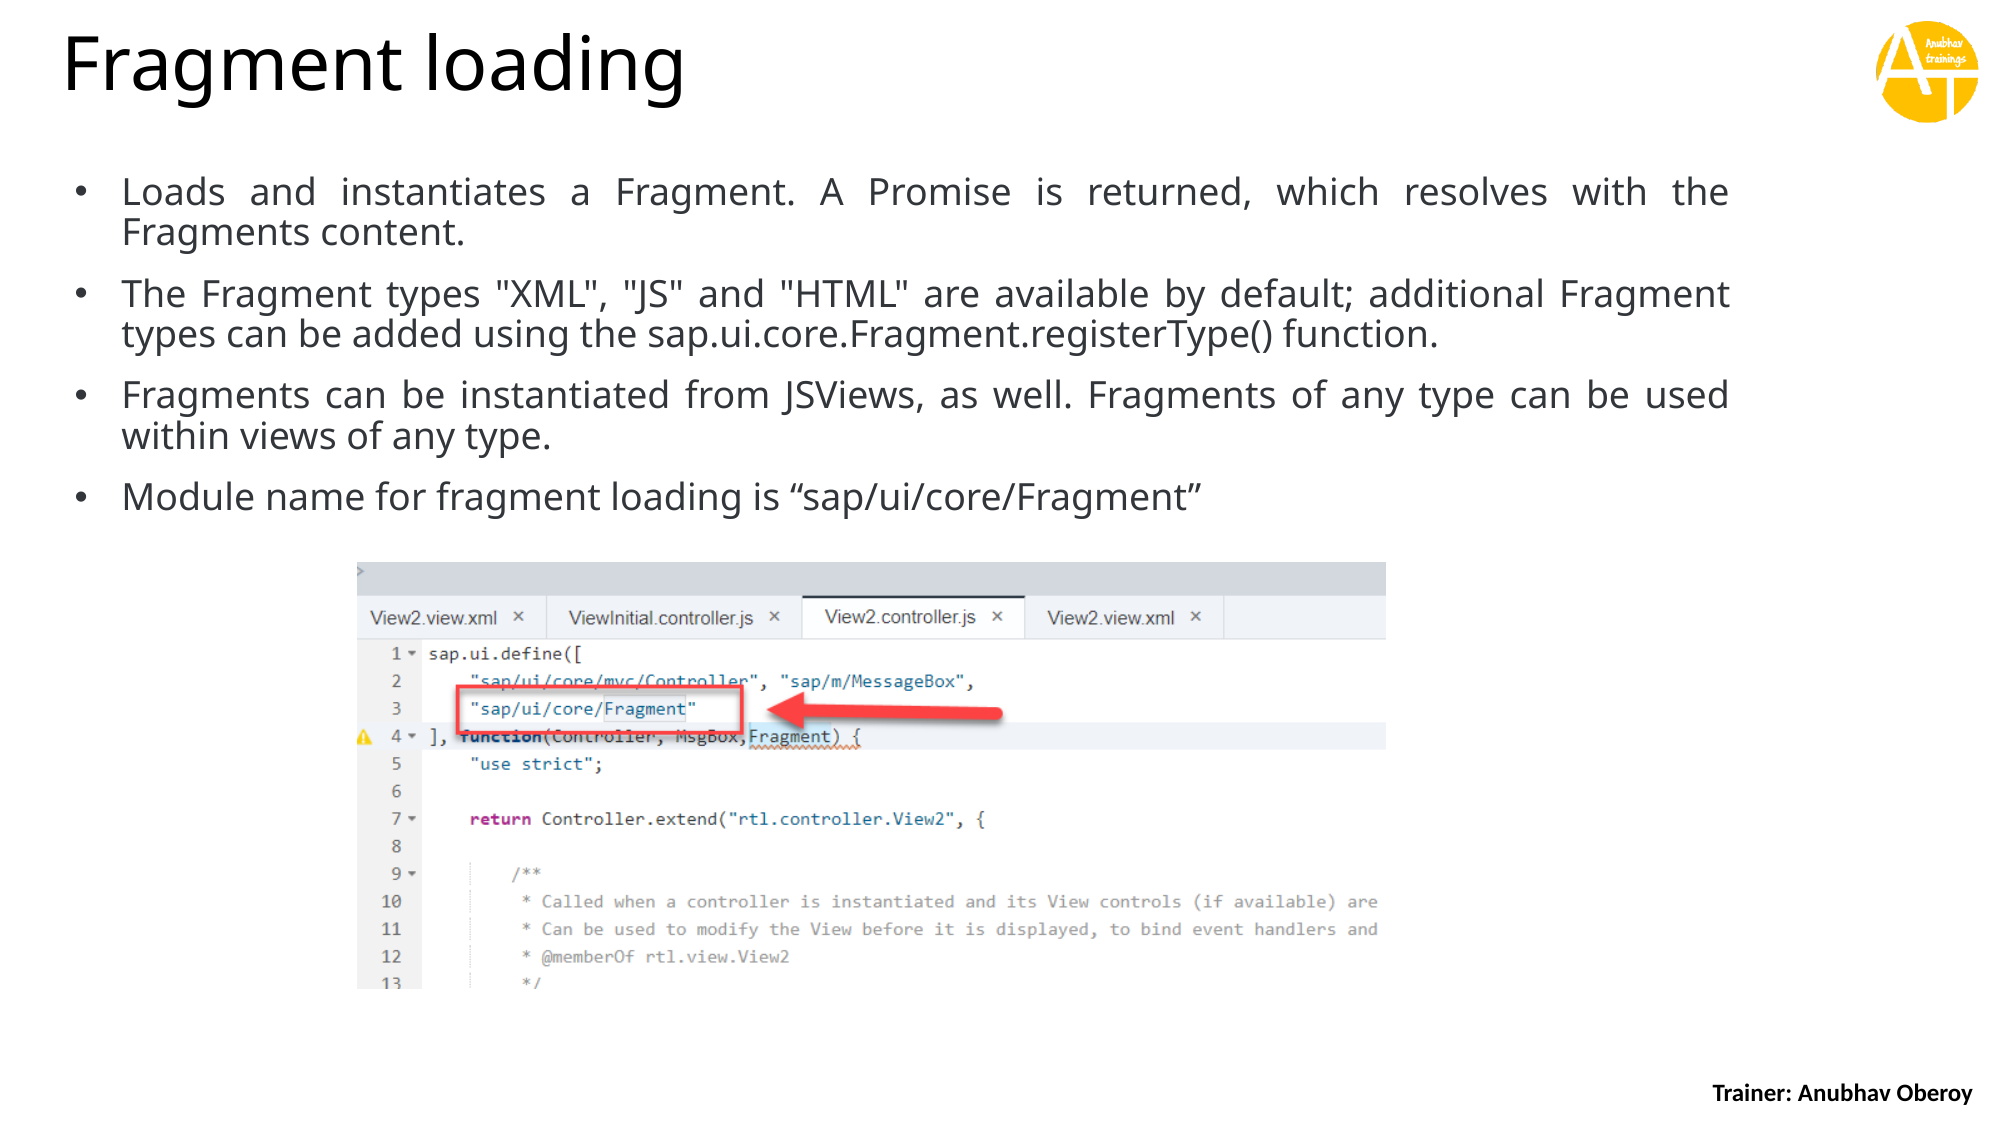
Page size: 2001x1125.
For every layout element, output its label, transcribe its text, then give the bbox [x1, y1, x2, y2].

title Fragment loading [46, 0, 1547, 115]
picture [357, 562, 1386, 989]
footer Trainer: Anubhav Oberoy [1660, 1074, 2000, 1108]
subtitle Loads and instantiates a Fragment. A Promise is returned, which resolves with the Fragments content. The Fragment types "XML", "JS" and "HTML" are available by default; additional Fragment types can be added using the sap.ui.core.Fragment.registerType() function. Fragments can be instantiated from JSViews, as well. Fragments of any type can be used within views of any type. Module name for fragment loading is “sap/ui/core/Fragment” [59, 165, 1747, 856]
picture [1866, 14, 1984, 131]
